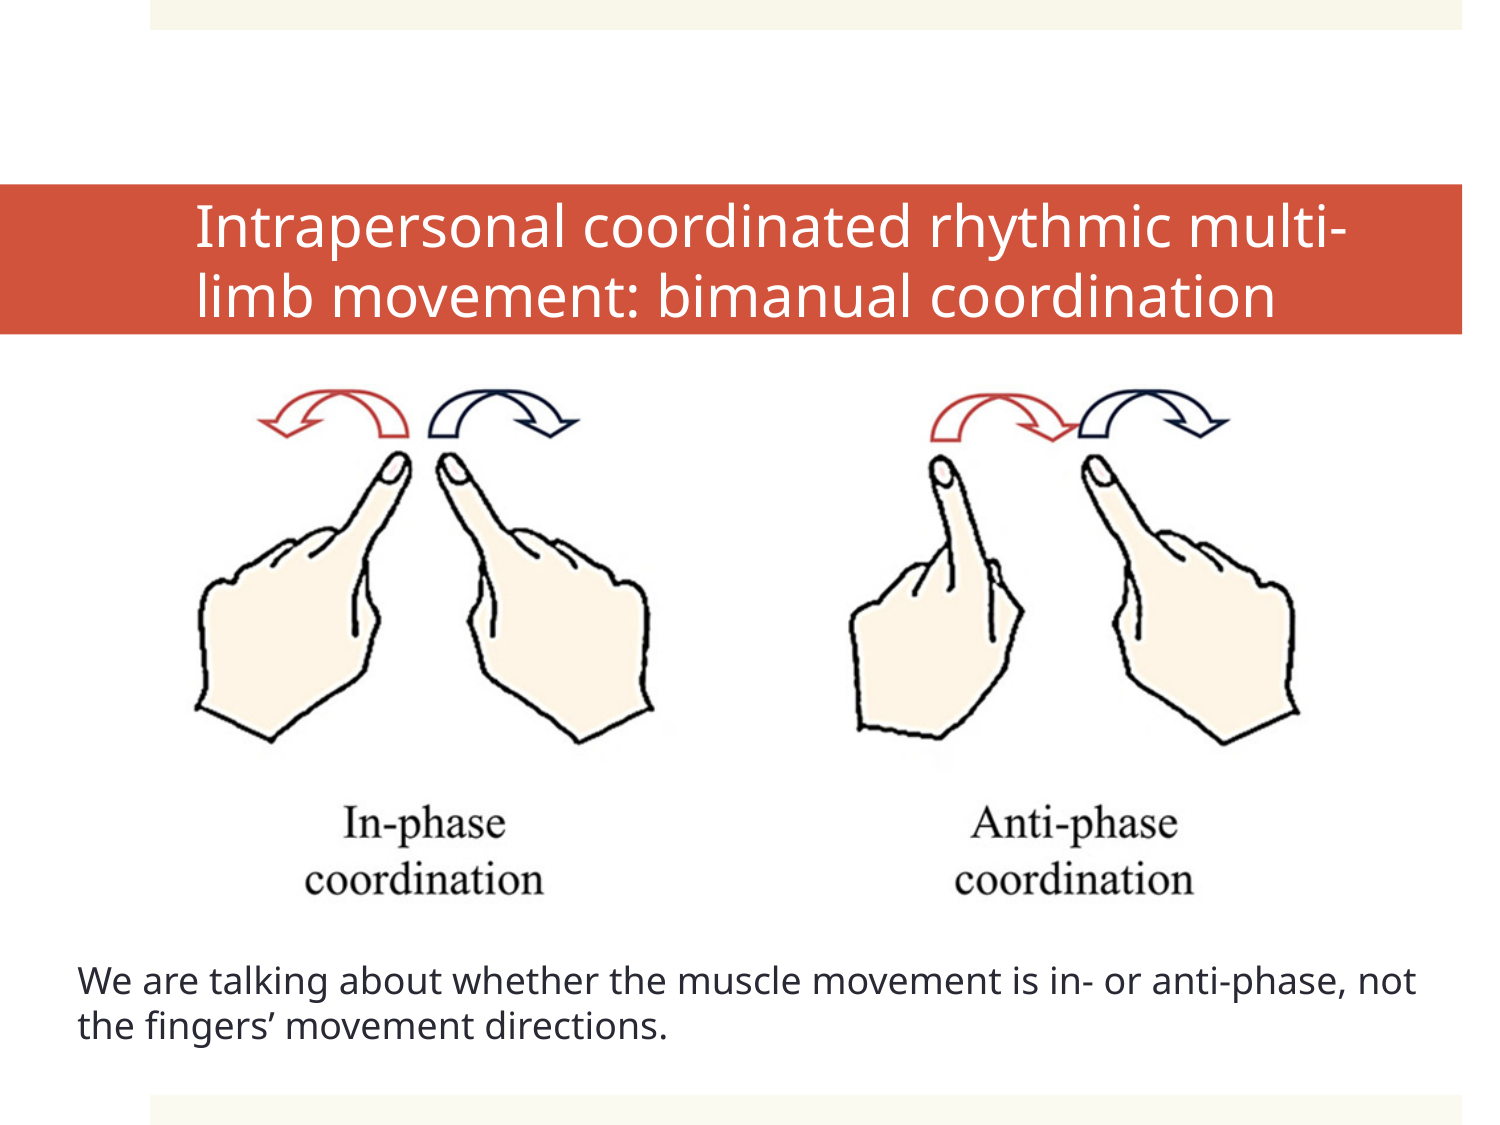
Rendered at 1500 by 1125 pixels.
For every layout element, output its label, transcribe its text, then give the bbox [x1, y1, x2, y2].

text_box We are talking about whether the muscle movement is in- or anti-phase, not the fingers’ movement directions. [62, 949, 1443, 1054]
picture [185, 384, 1312, 915]
title Intrapersonal coordinated rhythmic multi-limb movement: bimanual coordination [0, 184, 1463, 335]
